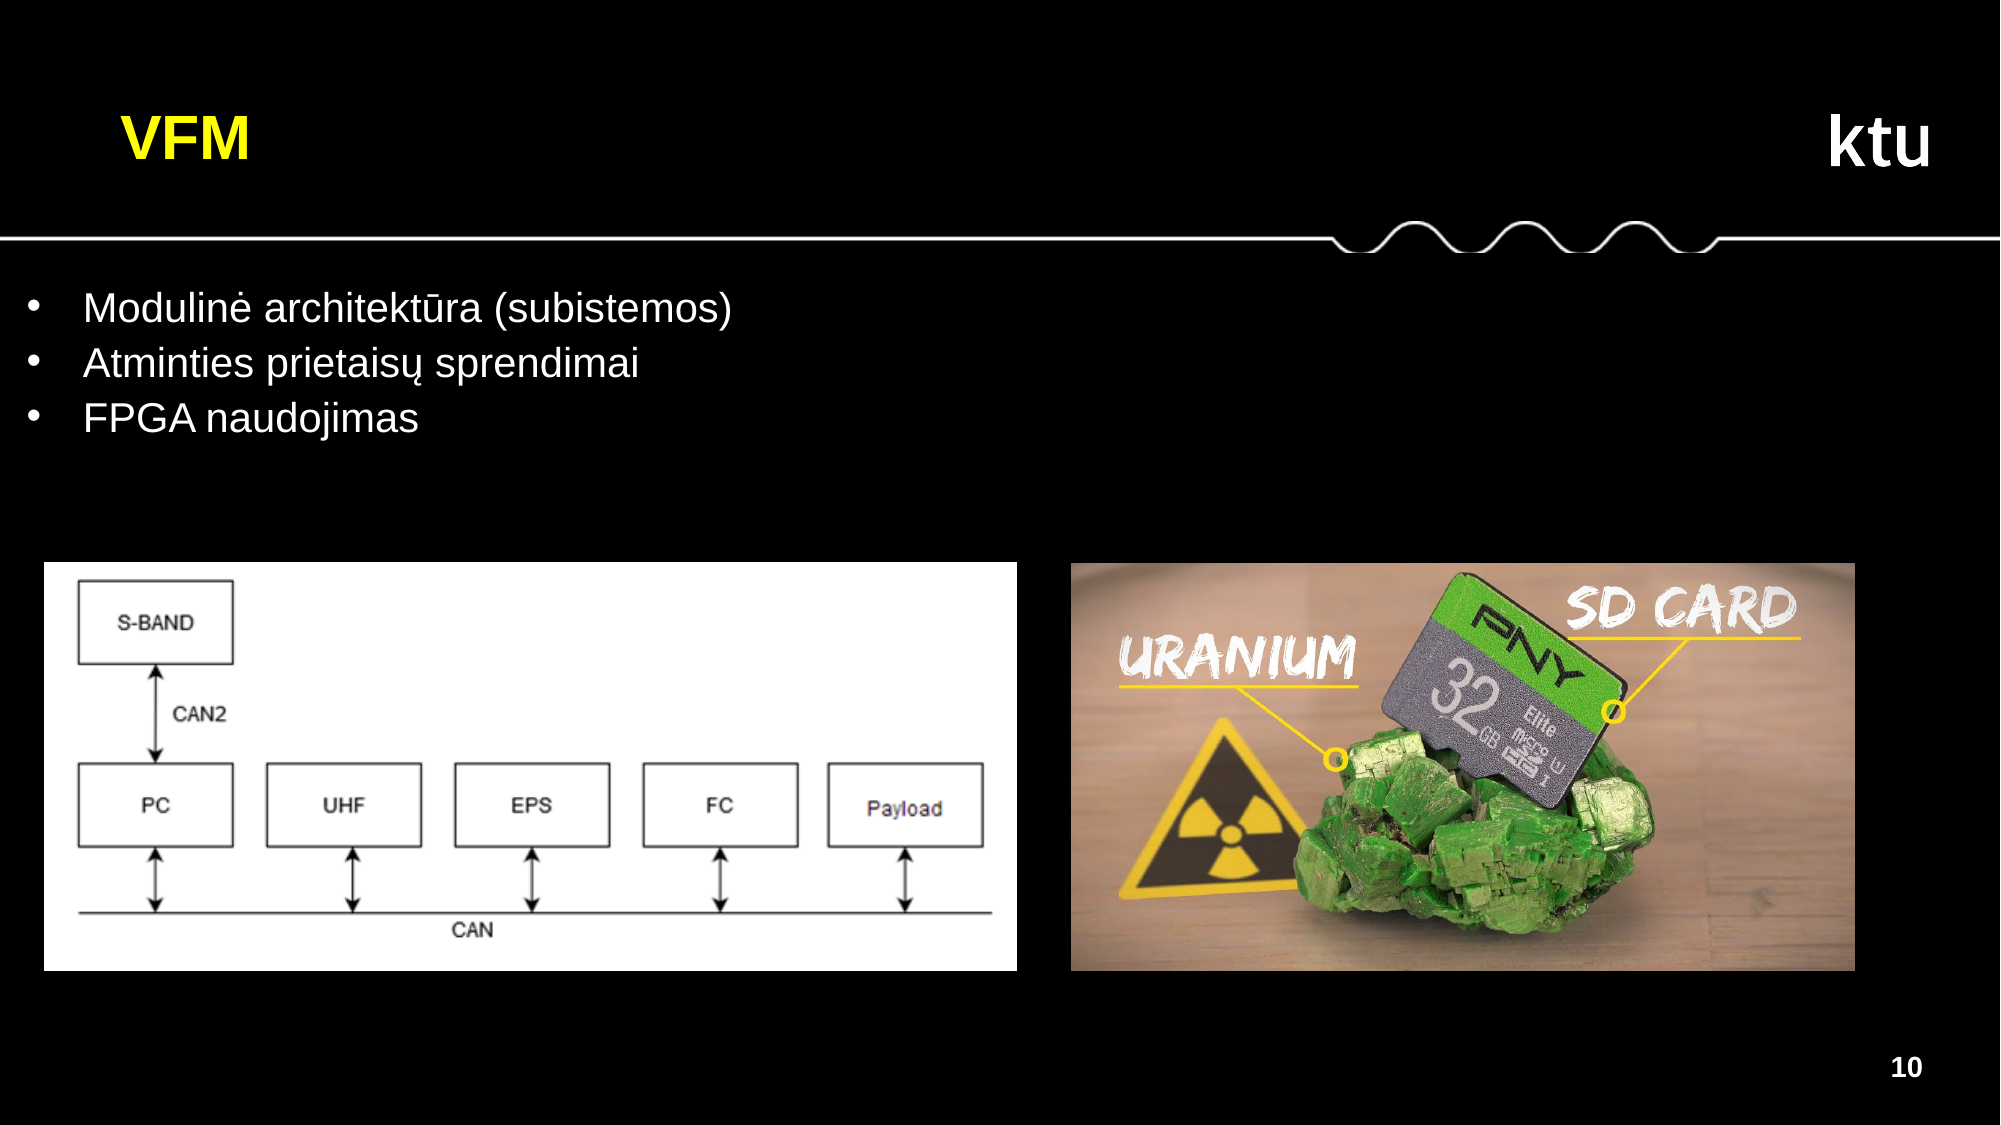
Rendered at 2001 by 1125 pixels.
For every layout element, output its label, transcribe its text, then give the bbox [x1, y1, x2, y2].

picture [44, 562, 1017, 971]
list VFM [105, 98, 1579, 183]
text_box Modulinė architektūra (subistemos) Atminties prietaisų sprendimai FPGA naudojimas [11, 284, 1126, 448]
picture [1071, 563, 1855, 971]
